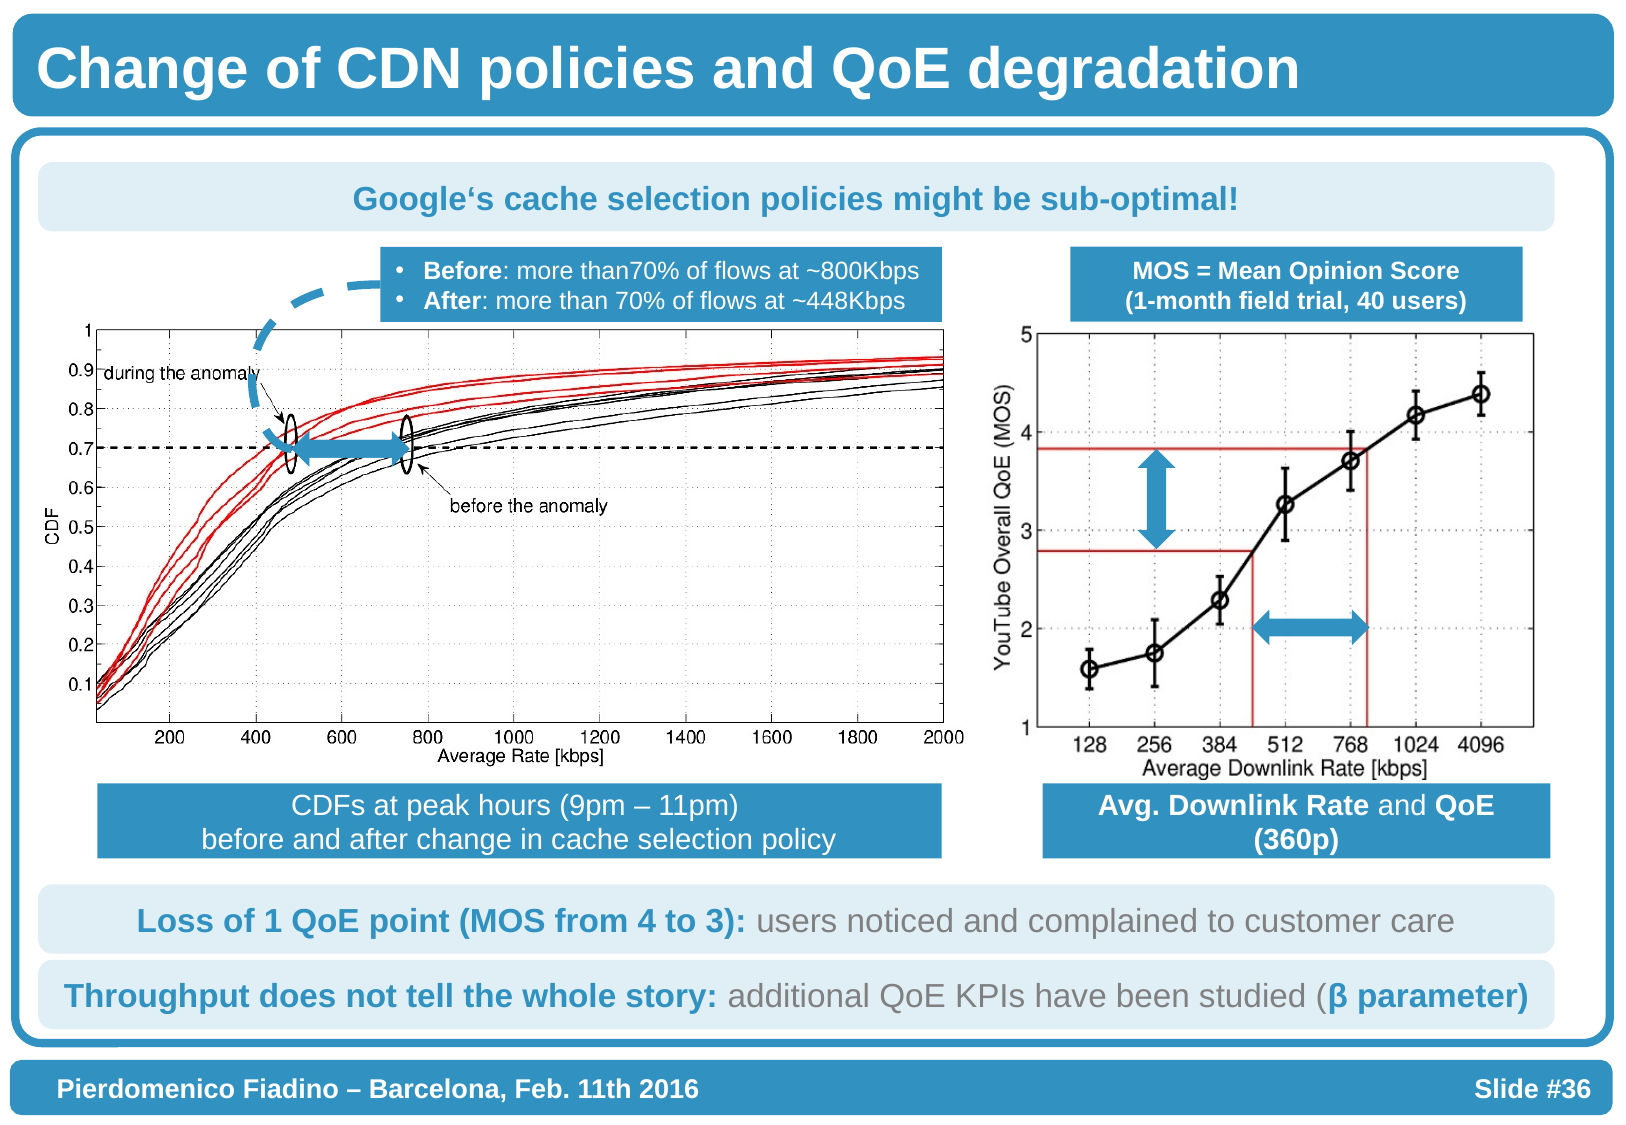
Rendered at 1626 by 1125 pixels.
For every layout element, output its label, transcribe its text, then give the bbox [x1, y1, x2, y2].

text_box Avg. Downlink Rate and QoE (360p) [1042, 783, 1551, 859]
text_box Before: more than70% of flows at ~800Kbps After: more than 70% of flows at ~448Kbps [380, 246, 942, 321]
text_box CDFs at peak hours (9pm – 11pm) before and after change in cache selection policy [97, 783, 942, 859]
text_box Throughput does not tell the whole story: additional QoE KPIs have been studied (β parameter) [41, 962, 1552, 1026]
text_box 111 [14, 130, 1611, 1045]
text_box Google‘s cache selection policies might be sub-optimal! [41, 165, 1552, 229]
text_box Pierdomenico Fiadino – Barcelona, Feb. 11th 2016............... Slide #36 [12, 1063, 1610, 1112]
text_box Change of CDN policies and QoE degradation [15, 16, 1611, 114]
text_box MOS = Mean Opinion Score (1-month field trial, 40 users) [1070, 246, 1523, 298]
picture [42, 298, 1593, 780]
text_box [287, 347, 444, 378]
text_box Loss of 1 QoE point (MOS from 4 to 3): users noticed and complained to customer care [41, 887, 1552, 951]
